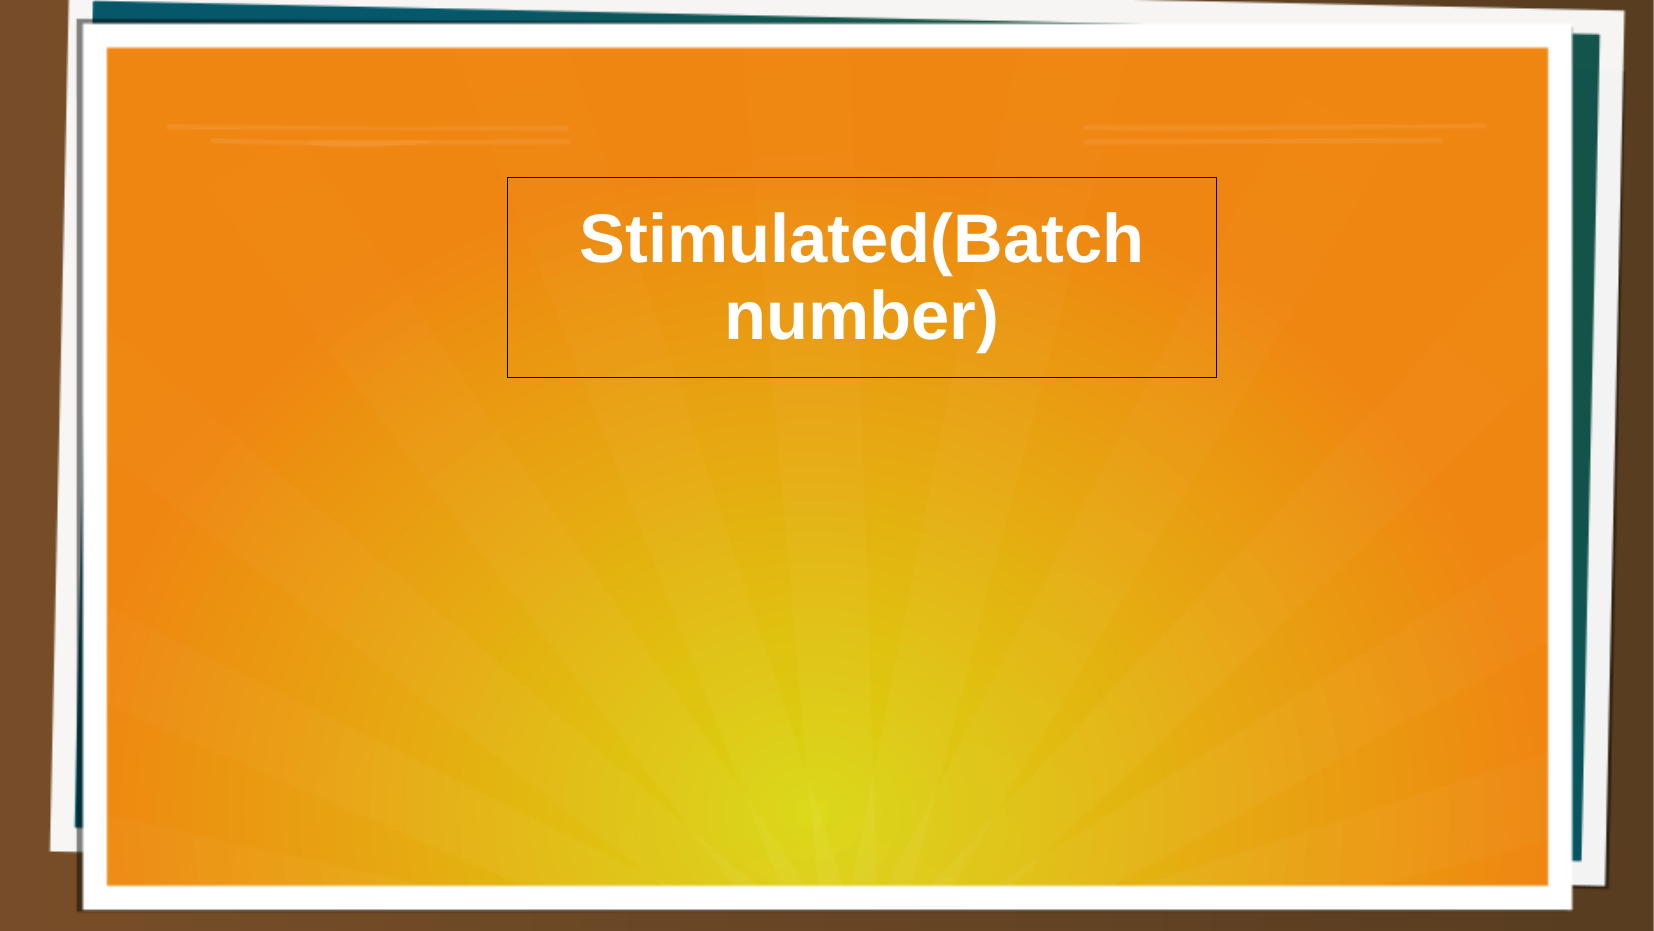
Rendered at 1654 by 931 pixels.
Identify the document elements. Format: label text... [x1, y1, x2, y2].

text_box Stimulated(Batch number) [507, 177, 1217, 224]
text_box [162, 224, 1492, 815]
picture [0, 0, 1654, 931]
